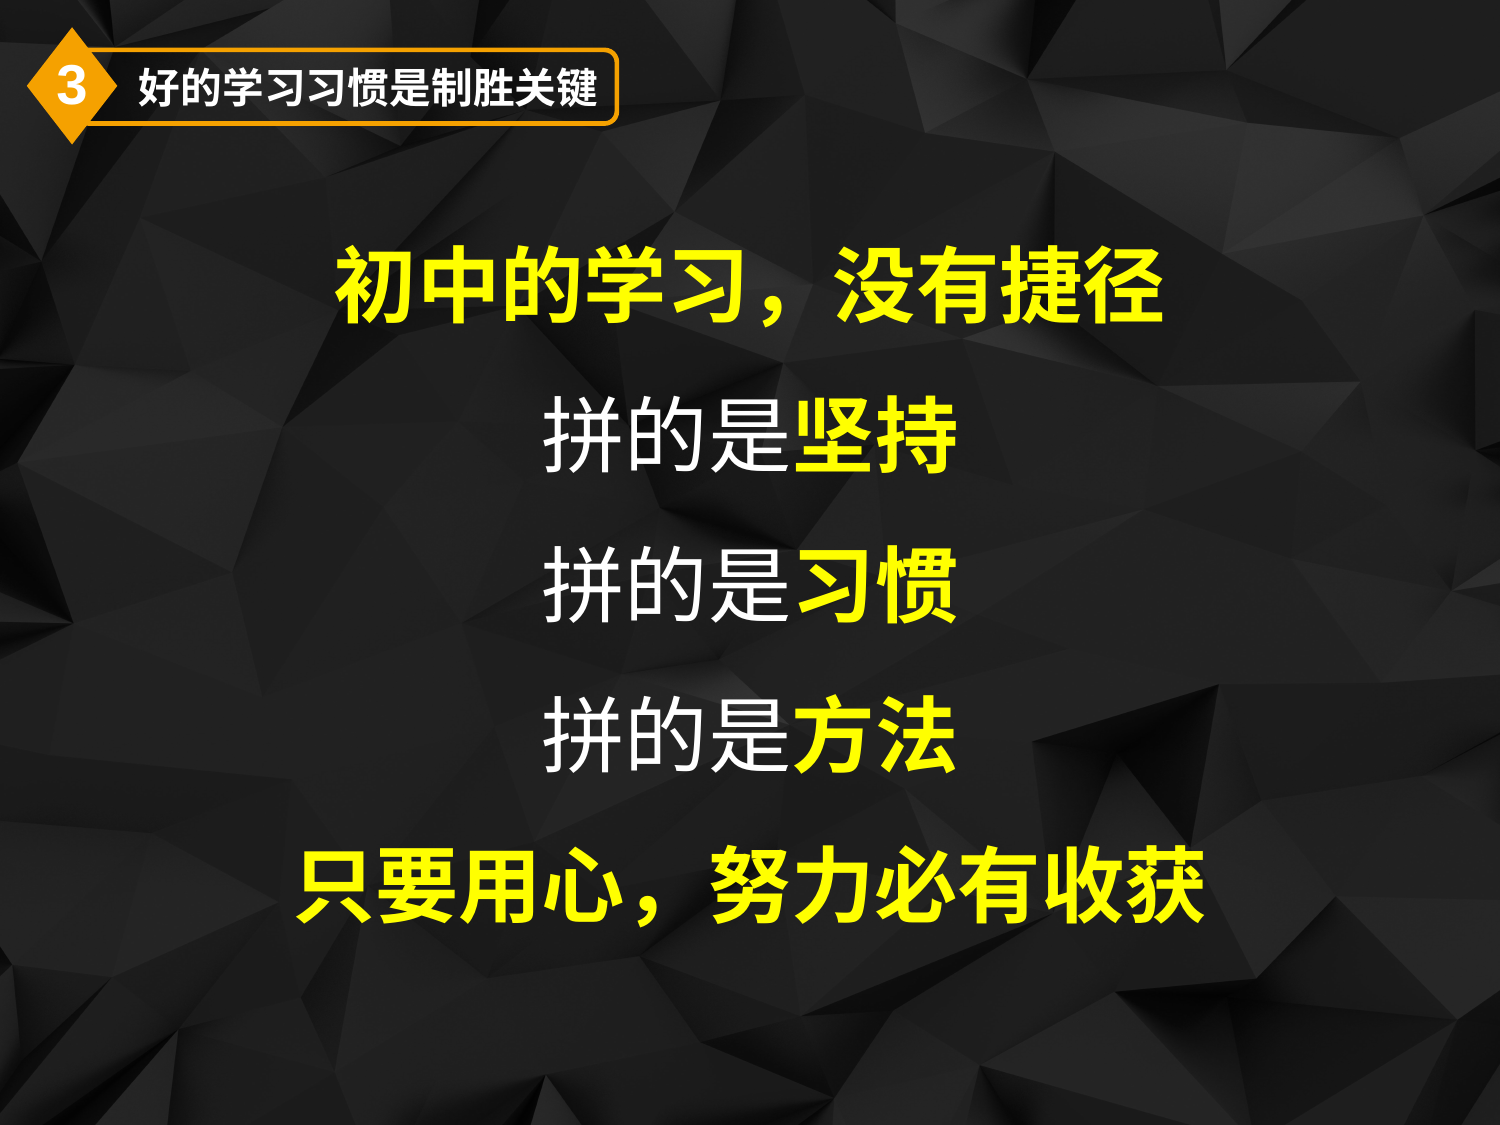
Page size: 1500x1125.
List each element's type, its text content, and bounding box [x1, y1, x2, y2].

text_box 初中的学习，没有捷径 拼的是坚持 拼的是习惯 拼的是方法 只要用心，努力必有收获 [212, 176, 1288, 941]
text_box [29, 30, 634, 142]
picture [0, 0, 1500, 1125]
